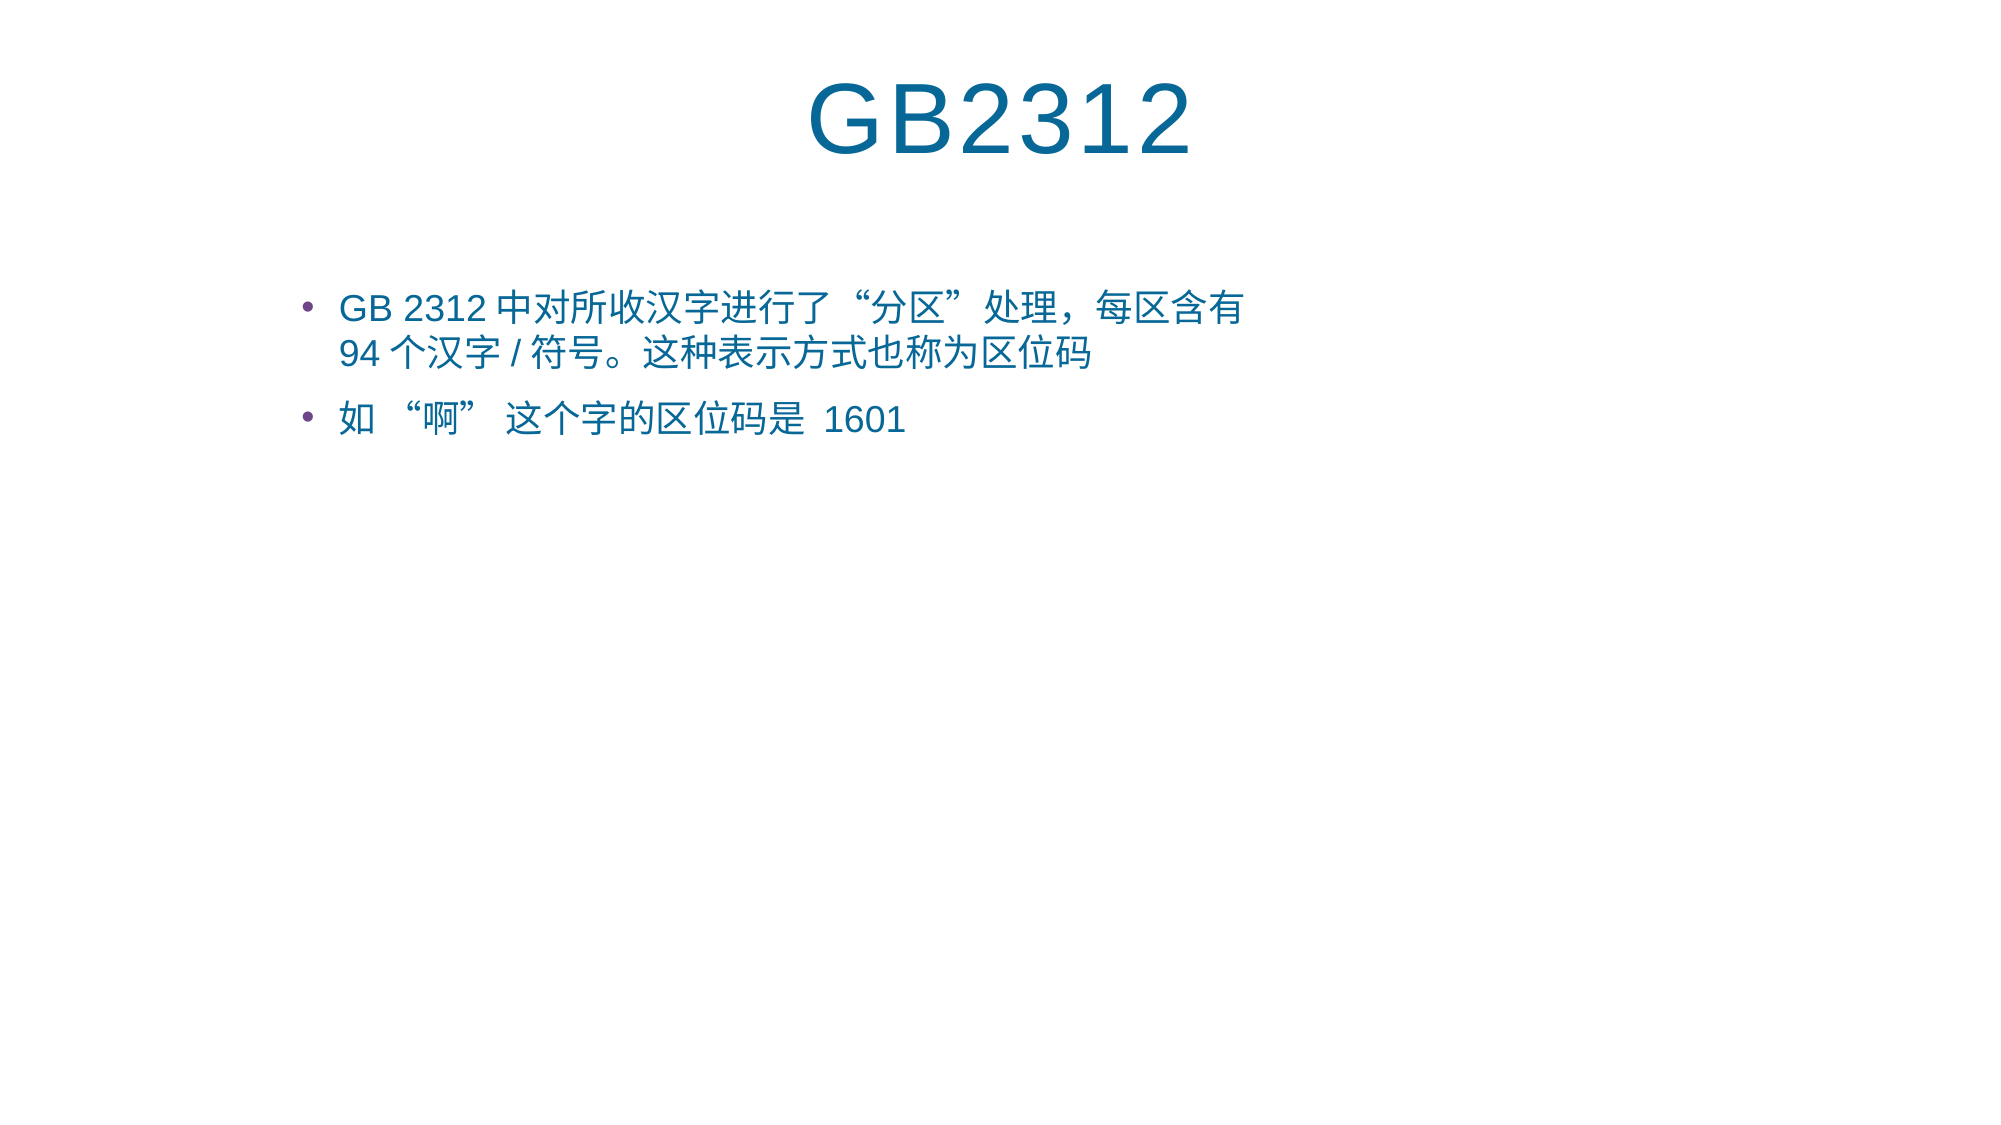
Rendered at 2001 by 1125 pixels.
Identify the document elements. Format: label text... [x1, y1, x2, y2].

list GB 2312中对所收汉字进行了“分区”处理，每区含有94个汉字/符号。这种表示方式也称为区位码 如 “啊” 这个字的区位码是 1601 [286, 276, 1303, 991]
title GB2312 [137, 59, 1863, 278]
